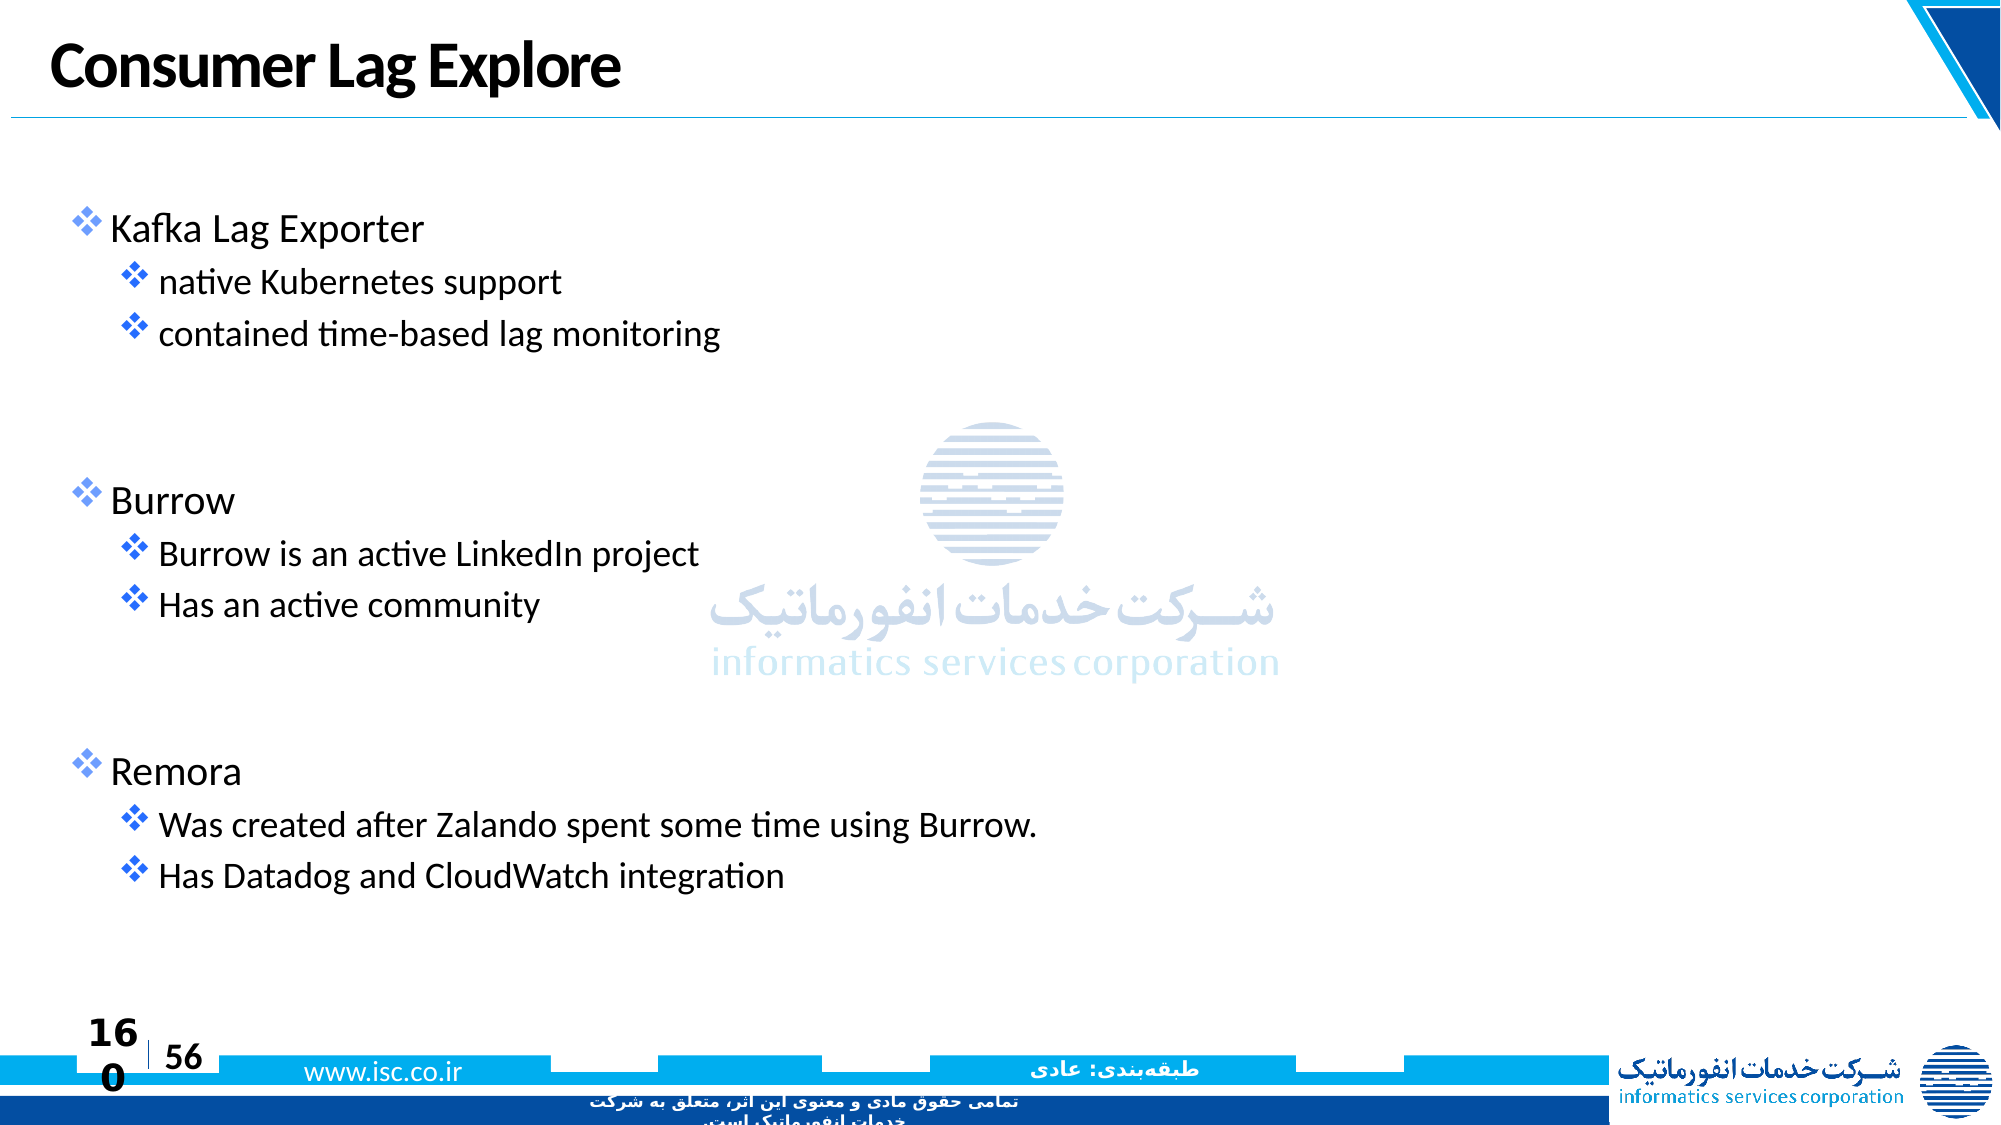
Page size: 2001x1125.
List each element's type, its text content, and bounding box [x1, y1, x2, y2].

title Consumer Lag Explore [35, 25, 1900, 97]
text_box Kafka Lag Exporter native Kubernetes support contained time-based lag monitoring Burrow Burrow is an active LinkedIn project Has an active community Remora Was created after Zalando spent some time using Burrow. Has Datadog and CloudWatch integration [35, 137, 1939, 975]
picture [1610, 1040, 1995, 1121]
